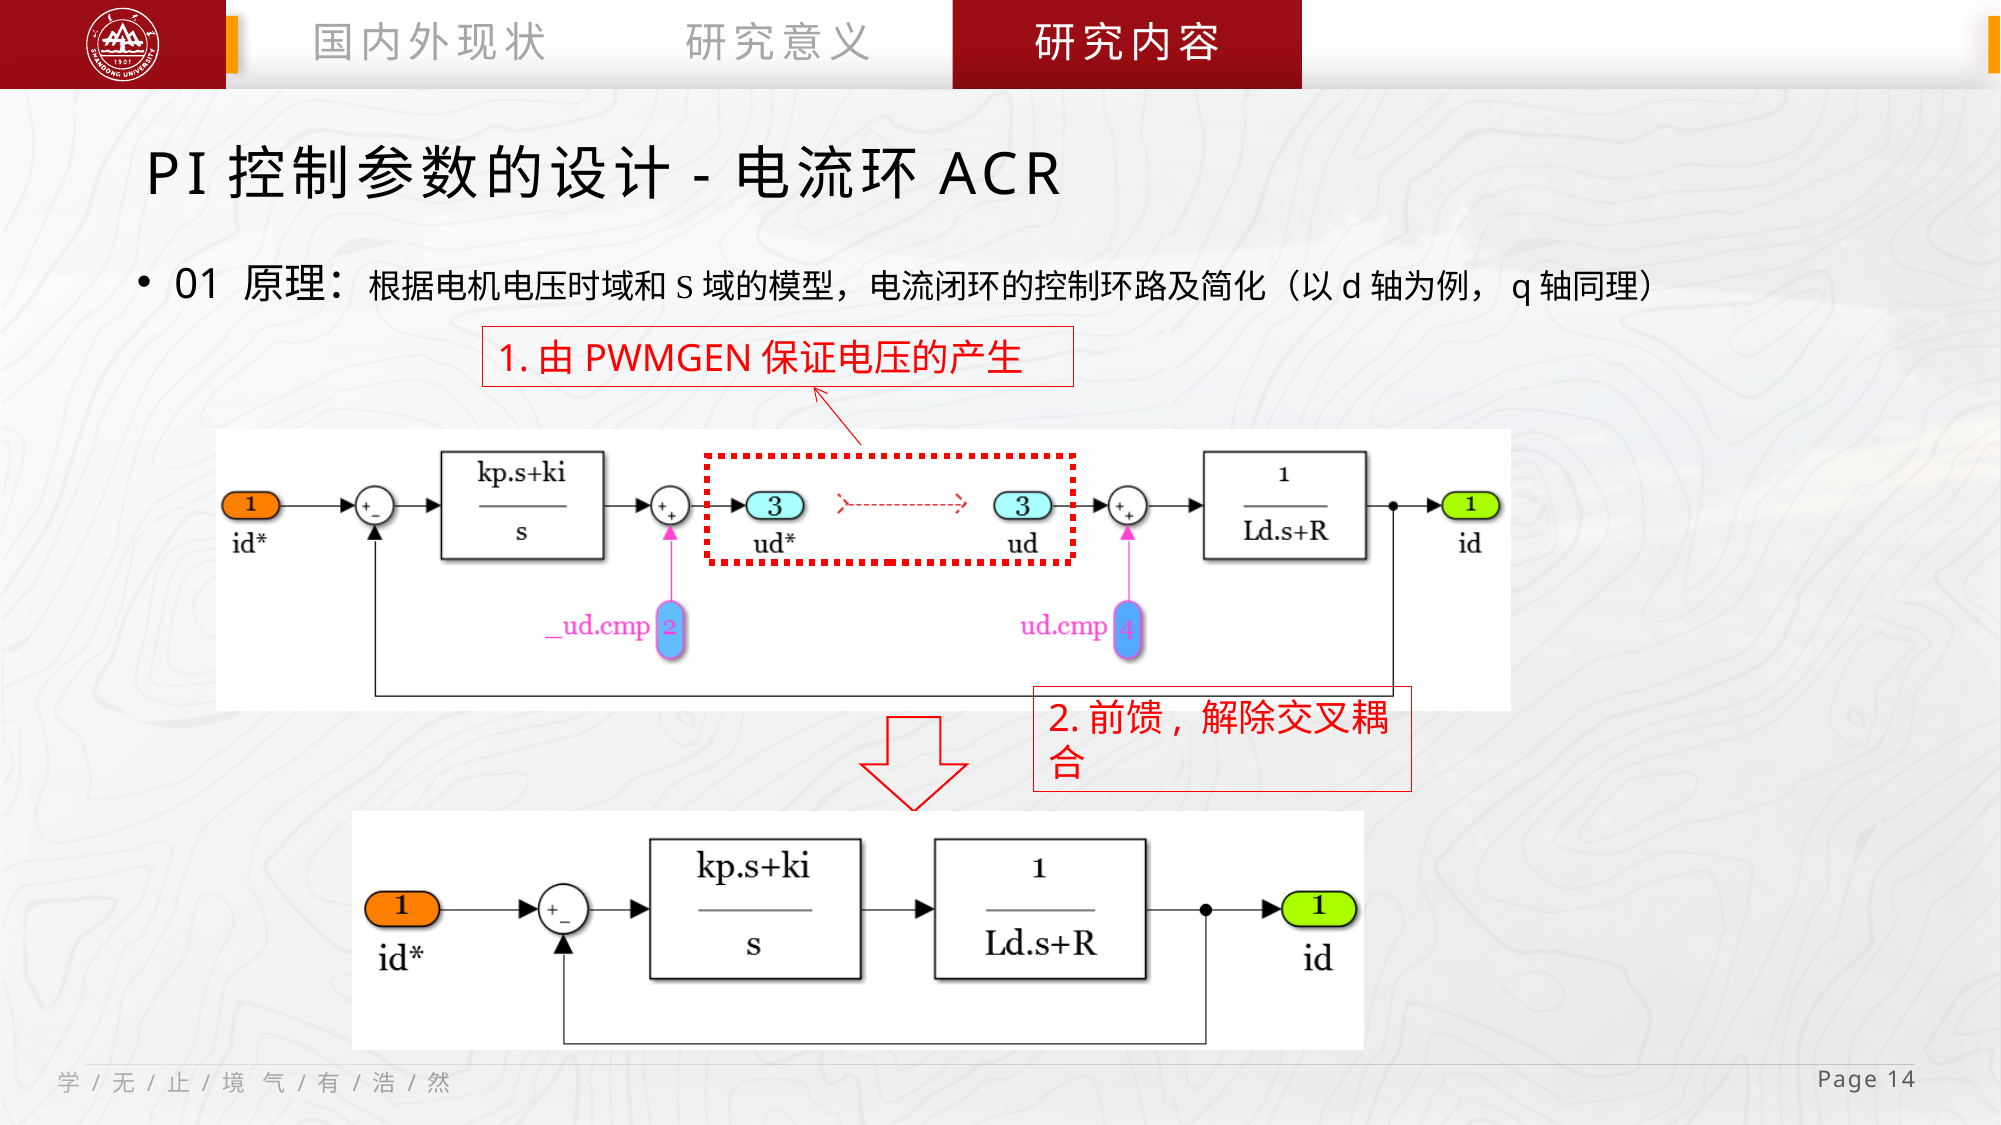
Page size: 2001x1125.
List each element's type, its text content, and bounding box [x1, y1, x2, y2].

list 国内外现状 [254, 14, 603, 75]
text_box [858, 716, 970, 811]
slide_number Page 14 [1765, 1056, 1916, 1104]
list 研究内容 [952, 14, 1302, 75]
picture [352, 811, 1364, 1050]
text_box 2.前馈, 解除交叉耦合 [1033, 711, 1412, 792]
text_box PI控制参数的设计-电流环ACR [46, 136, 1161, 215]
text_box 01 原理：根据电机电压时域和S域的模型，电流闭环的控制环路及简化（以d轴为例，q轴同理） [122, 224, 1706, 800]
list 研究意义 [603, 14, 952, 75]
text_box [482, 326, 1074, 563]
picture [216, 429, 1511, 711]
